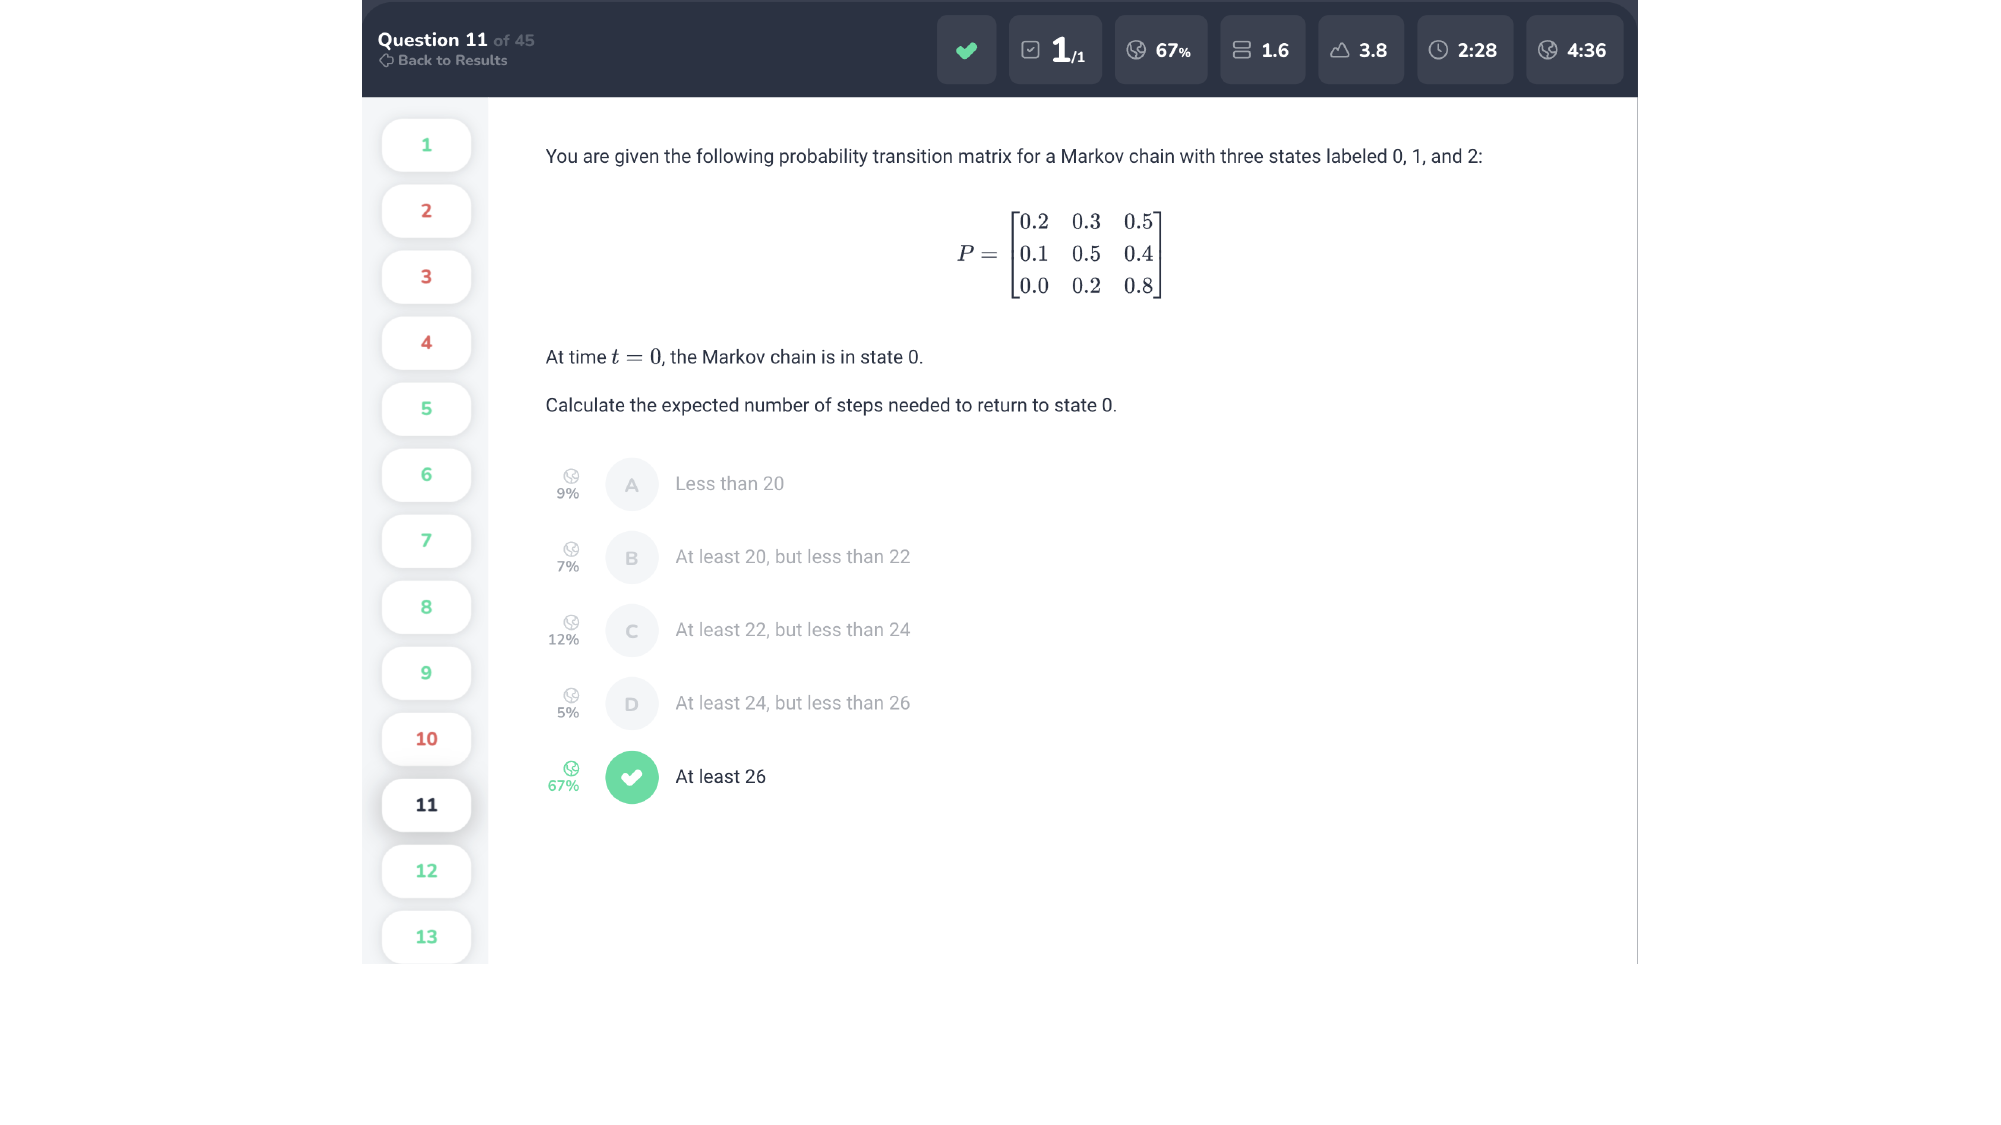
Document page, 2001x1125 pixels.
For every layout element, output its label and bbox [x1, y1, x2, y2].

picture [361, 0, 1638, 965]
